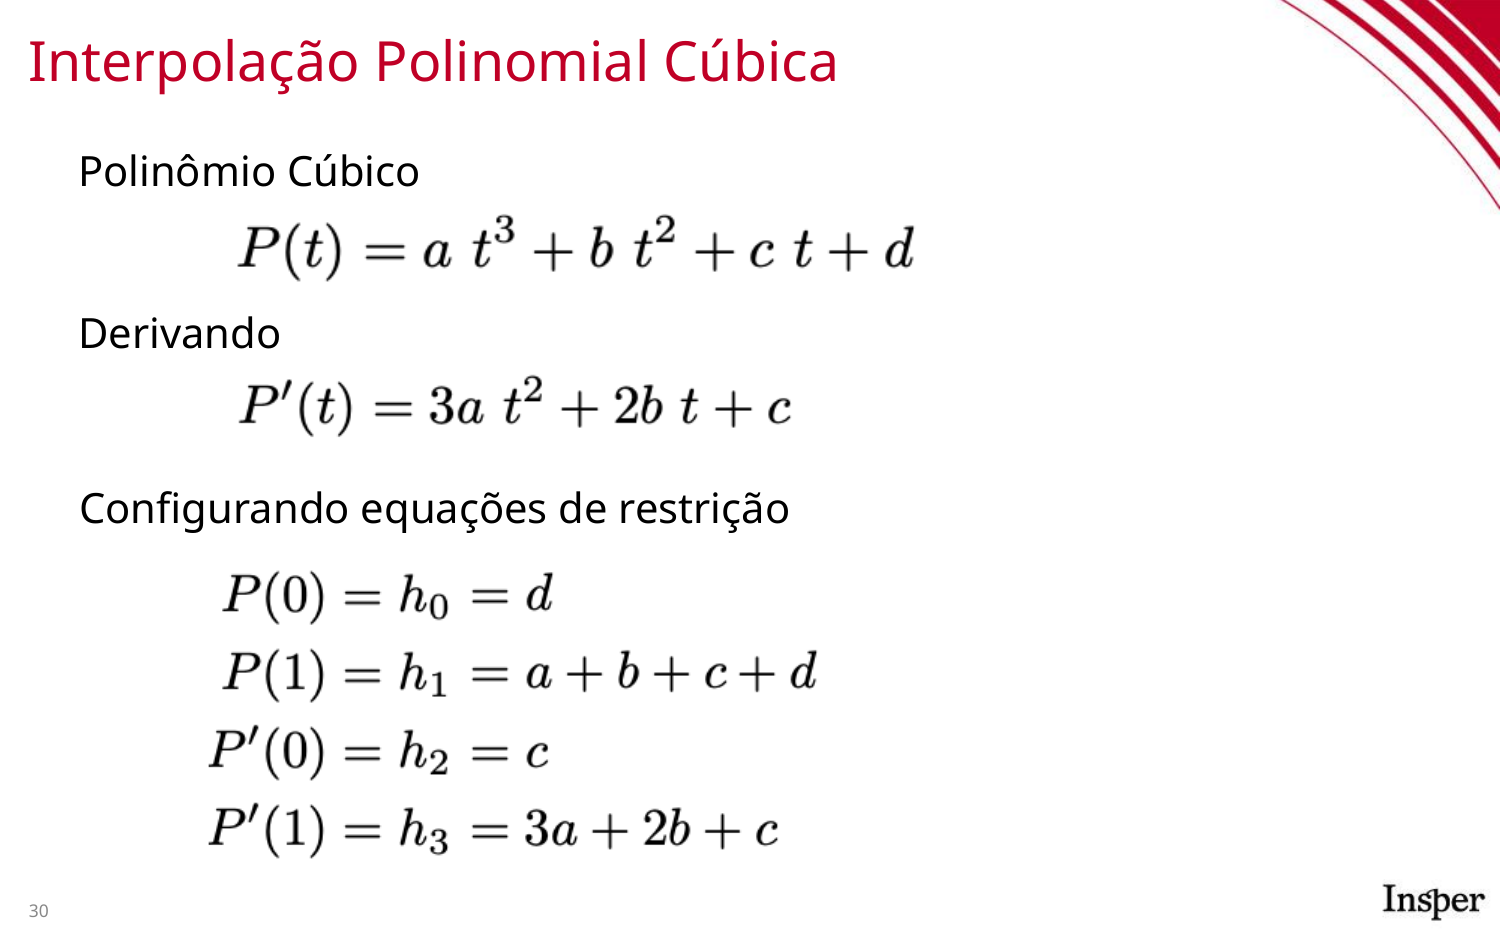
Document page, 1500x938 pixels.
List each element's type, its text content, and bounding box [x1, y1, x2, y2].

text_box Polinômio Cúbico [63, 137, 1446, 222]
list Configurando equações de restrição [64, 474, 1447, 625]
title Interpolação Polinomial Cúbica [13, 18, 1397, 104]
text_box Derivando [63, 298, 1446, 383]
picture [190, 0, 1500, 938]
slide_number 30 [0, 887, 78, 938]
